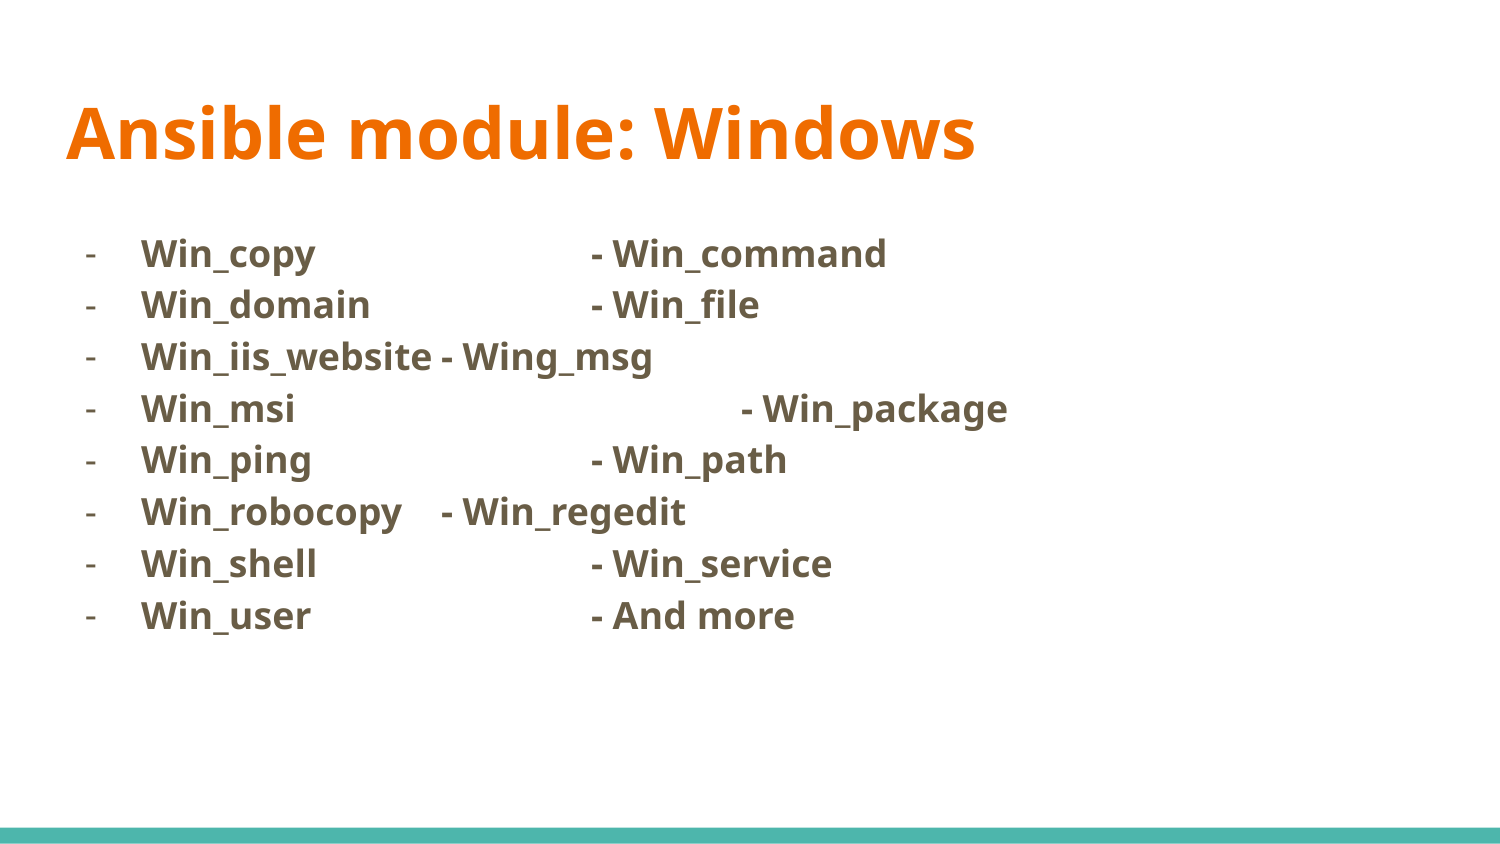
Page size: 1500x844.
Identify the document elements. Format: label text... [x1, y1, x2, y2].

list Win_copy - Win_command Win_domain - Win_file Win_iis_website - Wing_msg Win_msi - Win_package Win_ping - Win_path Win_robocopy - Win_regedit Win_shell - Win_service Win_user - And more [51, 207, 1449, 750]
title Ansible module: Windows [51, 72, 1449, 189]
